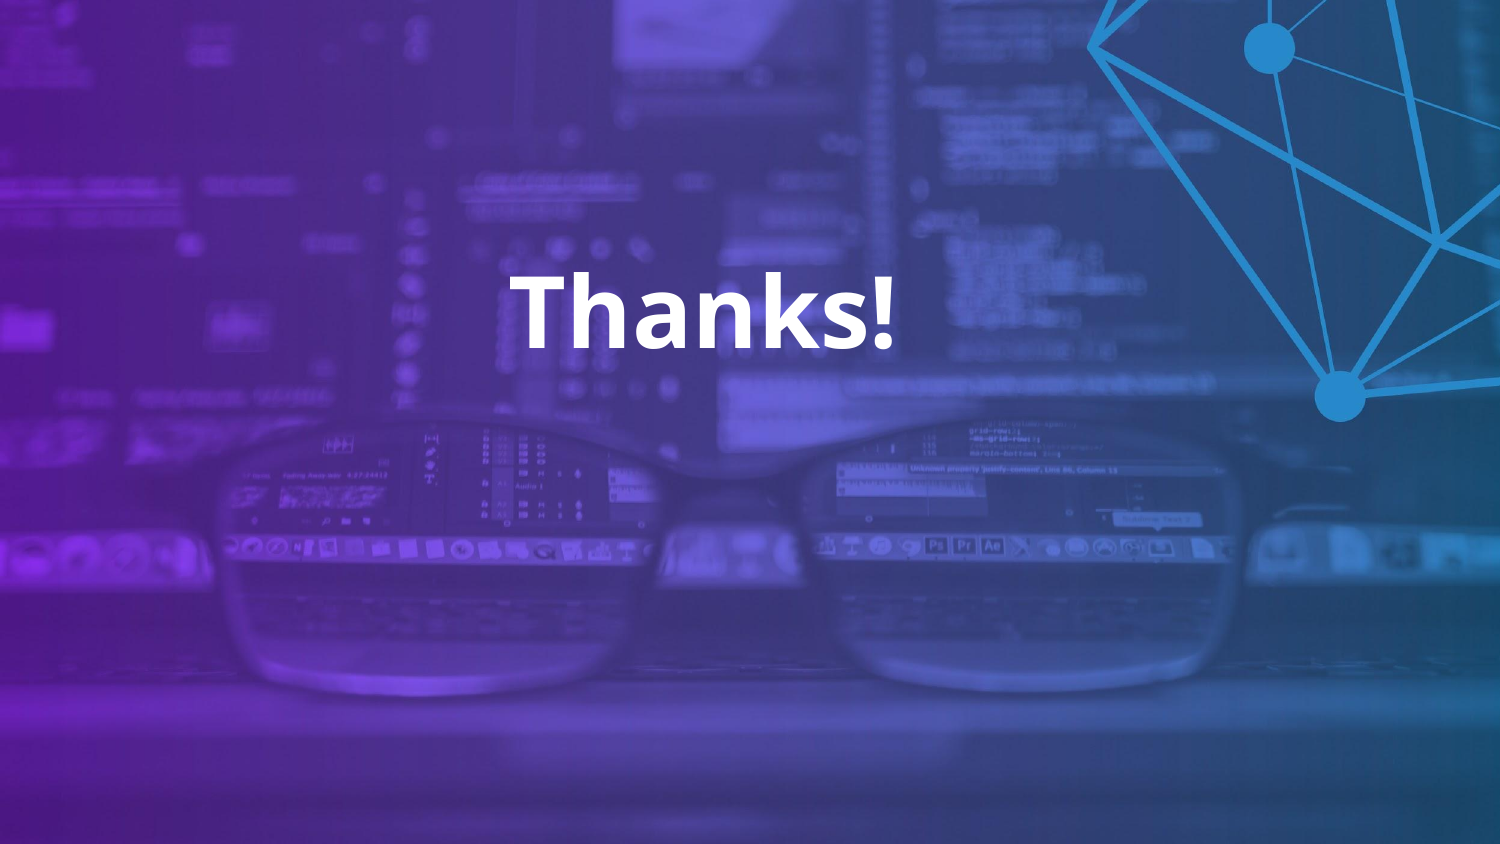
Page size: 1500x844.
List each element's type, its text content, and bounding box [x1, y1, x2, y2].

title Thanks! [154, 233, 1254, 630]
picture [0, 0, 1500, 844]
